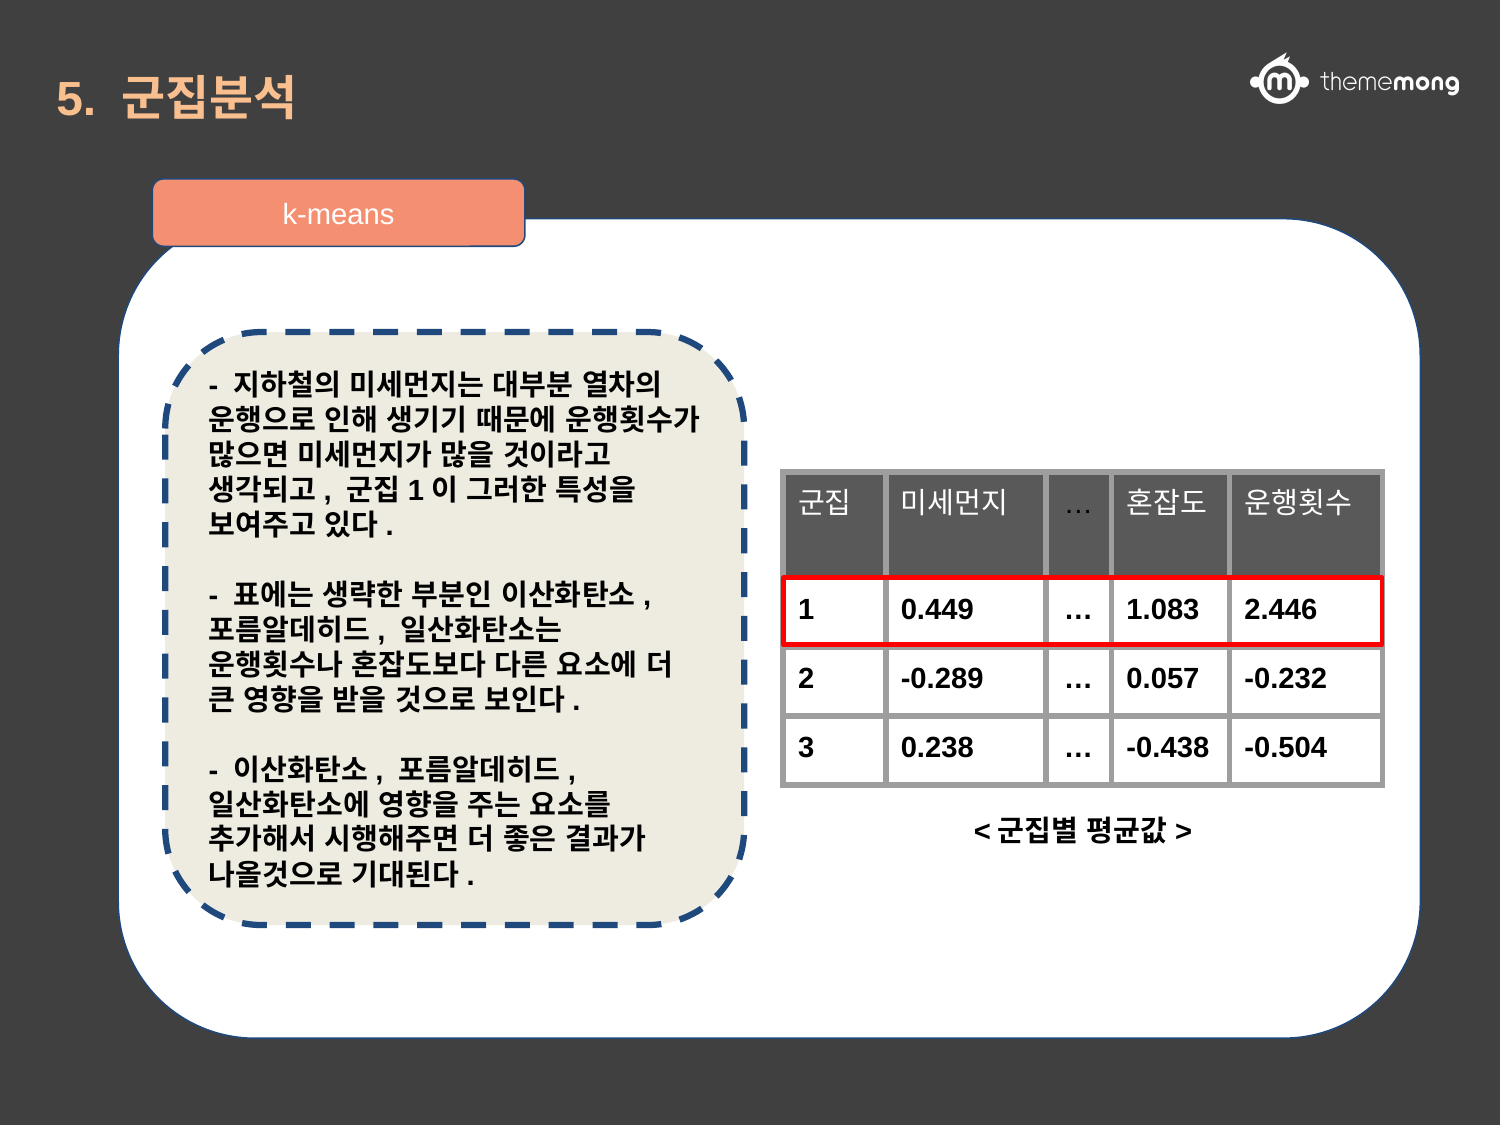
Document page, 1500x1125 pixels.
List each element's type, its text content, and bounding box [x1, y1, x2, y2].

table_header 혼잡도 [1114, 475, 1227, 575]
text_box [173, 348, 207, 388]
table_cell … [1049, 719, 1109, 782]
table_header 군집 [786, 475, 883, 575]
text_box - 지하철의 미세먼지는 대부분 열차의 운행으로 인해 생기기 때문에 운행횟수가 많으면 미세먼지가 많을 것이라고 생각되고, 군집1이 그러한 특성을 보여주고 있다. - 표에는 생략한 부분인 이산화탄소, 포름알데히드, 일산화탄소는 운행횟수나 혼잡도보다 다른 요소에 더 큰 영향을 받을 것으로 보인다. - 이산화탄소, 포름알데히드, 일산화탄소에 영향을 주는 요소를 추가해서 시행해주면 더 좋은 결과가 나올것으로 기대된다. [165, 332, 745, 926]
title 5. 군집분석 [41, 66, 1247, 270]
table_cell 2 [786, 650, 883, 713]
table_cell 3 [786, 719, 883, 782]
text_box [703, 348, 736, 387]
table_header … [1049, 475, 1109, 575]
table_cell -0.289 [889, 650, 1043, 713]
table_cell -0.438 [1114, 719, 1227, 782]
text_box [783, 577, 1383, 645]
table_cell 0.238 [889, 719, 1043, 782]
table_cell -0.232 [1232, 650, 1380, 713]
picture [1250, 52, 1459, 104]
table_header 운행횟수 [1232, 475, 1380, 575]
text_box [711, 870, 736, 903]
table_cell -0.504 [1232, 719, 1380, 782]
text_box <군집별 평균값> [829, 796, 1336, 862]
table_header 미세먼지 [889, 475, 1043, 575]
table_cell 0.057 [1114, 650, 1227, 713]
text_box [118, 218, 1421, 1039]
table_cell … [1049, 650, 1109, 713]
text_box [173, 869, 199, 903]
text_box k-means [152, 178, 525, 247]
